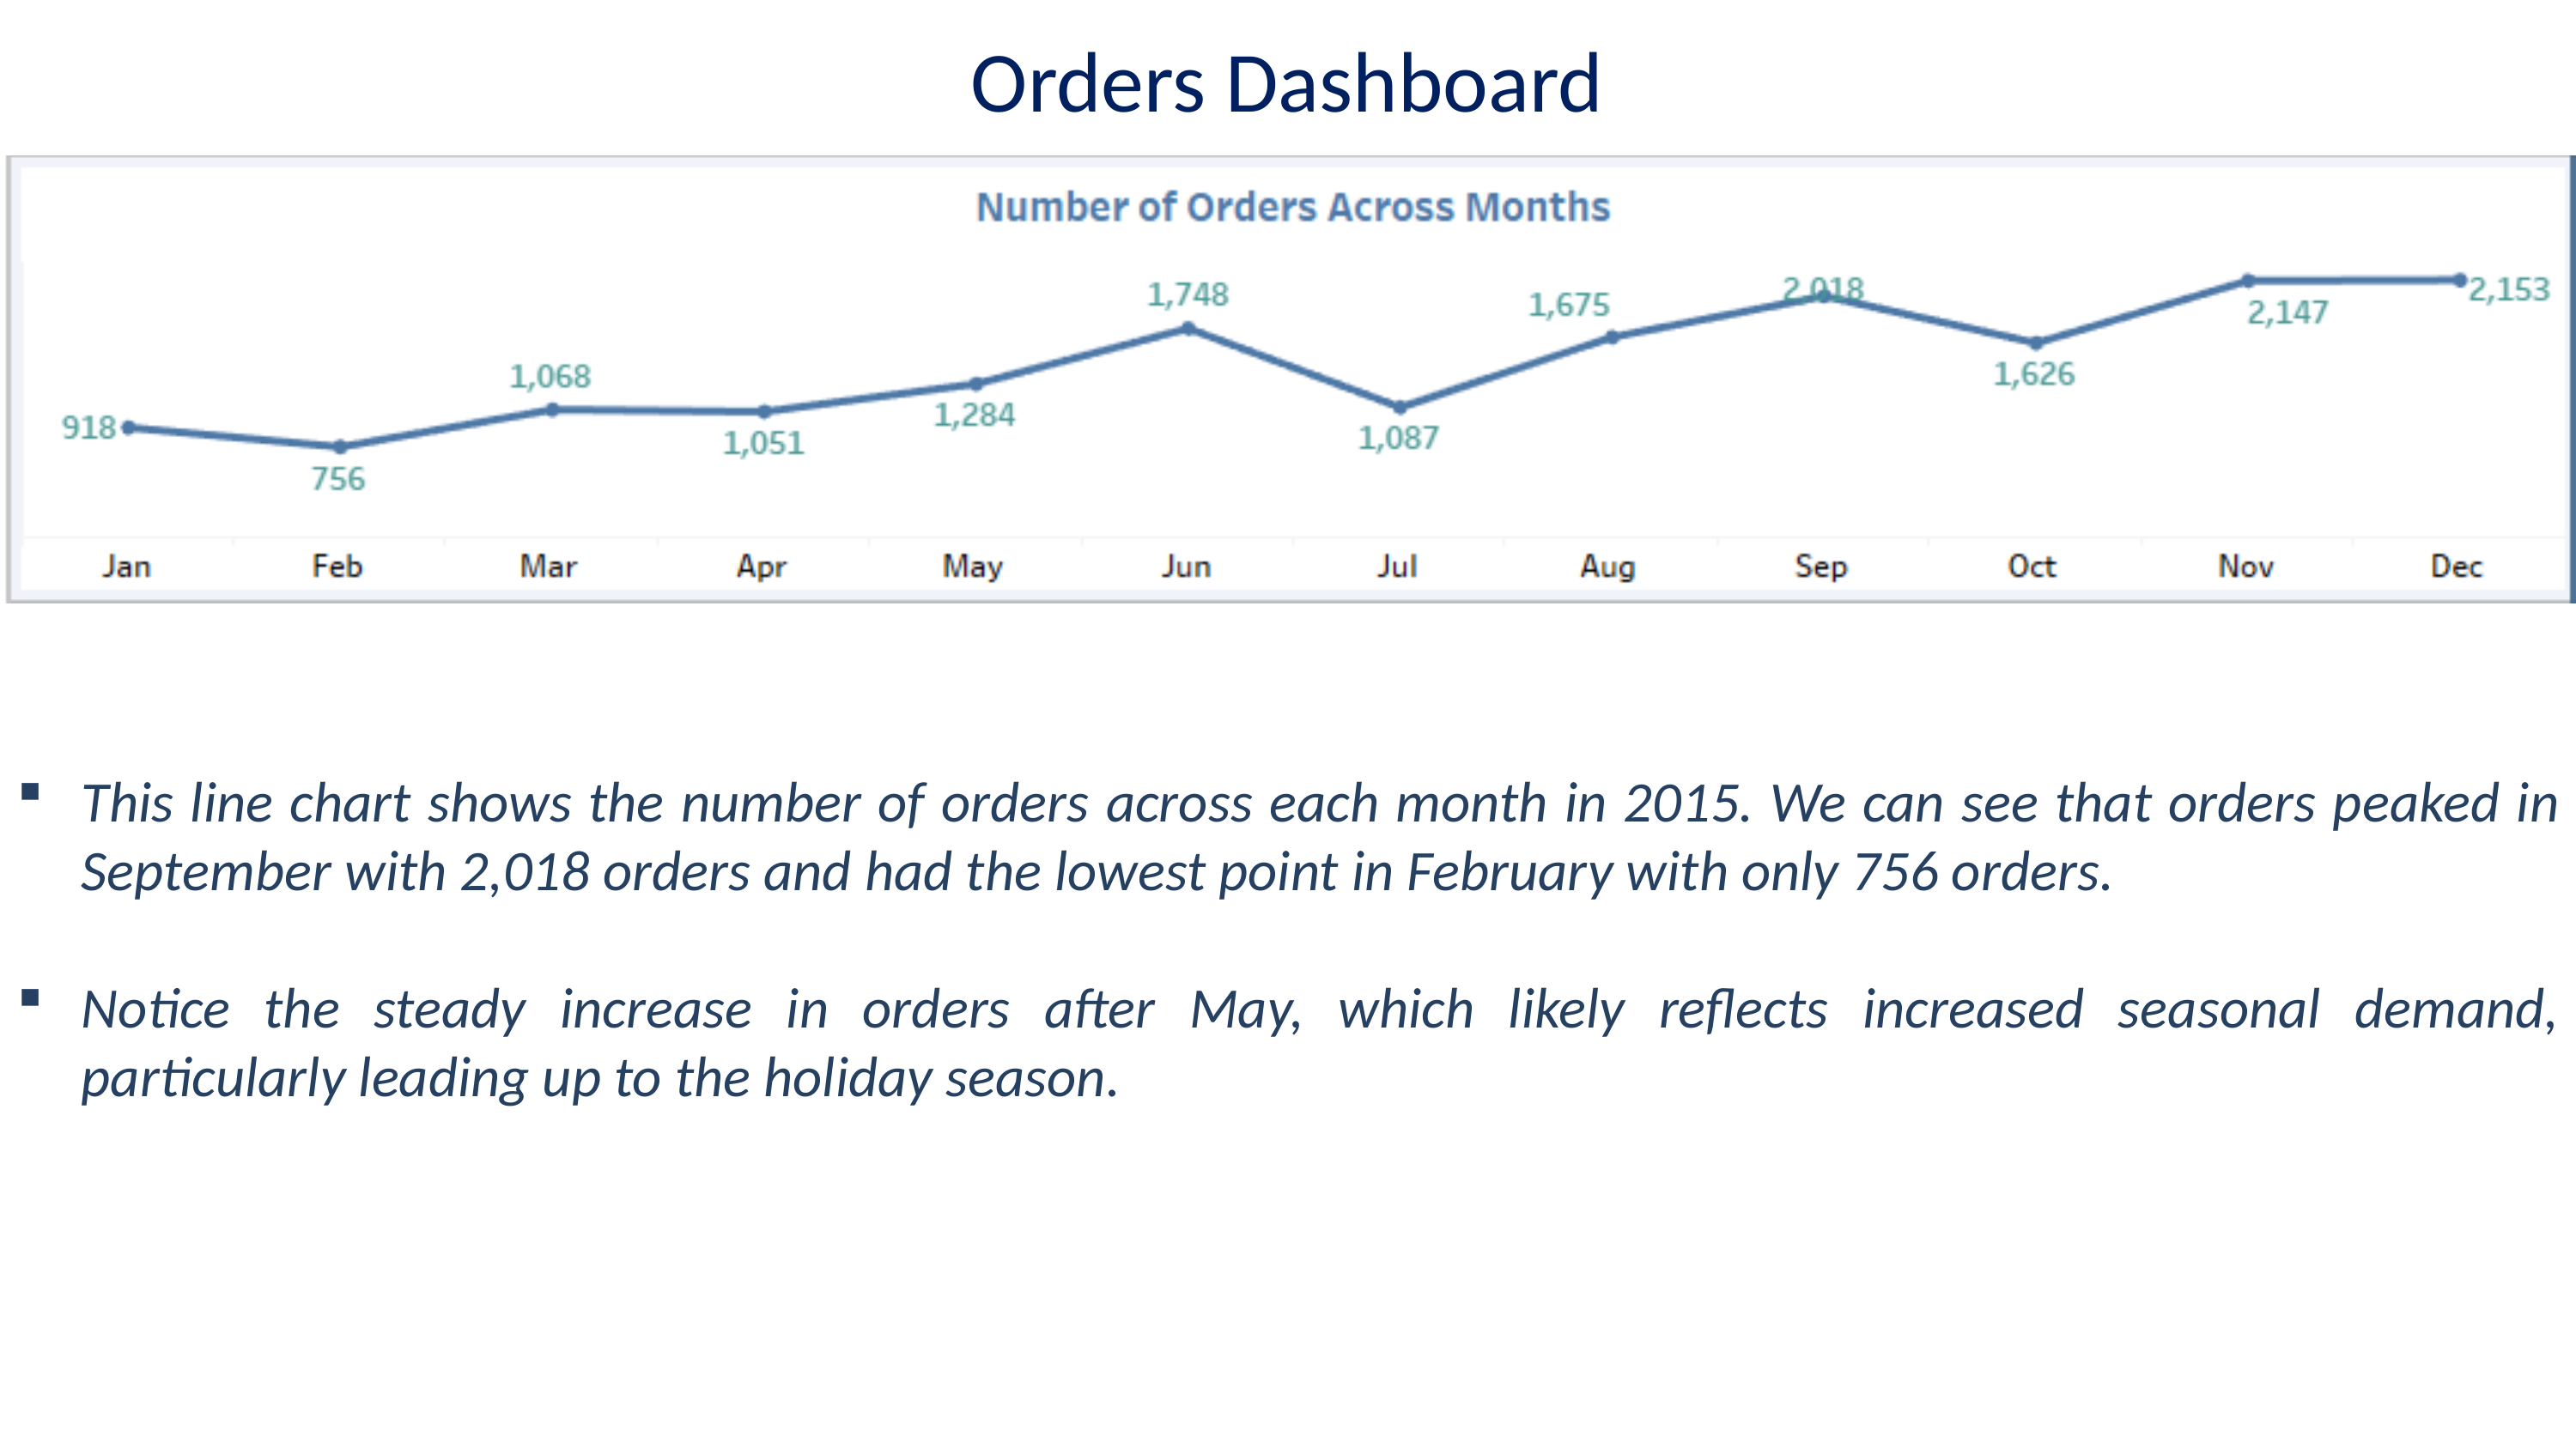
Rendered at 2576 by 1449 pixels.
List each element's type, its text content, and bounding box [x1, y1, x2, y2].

text_box This line chart shows the number of orders across each month in 2015. We can see that orders peaked in September with 2,018 orders and had the lowest point in February with only 756 orders. Notice the steady increase in orders after May, which likely reflects increased seasonal demand, particularly leading up to the holiday season. [3, 689, 2575, 1372]
picture [3, 155, 2576, 603]
text_box Orders Dashboard [0, 0, 2575, 156]
